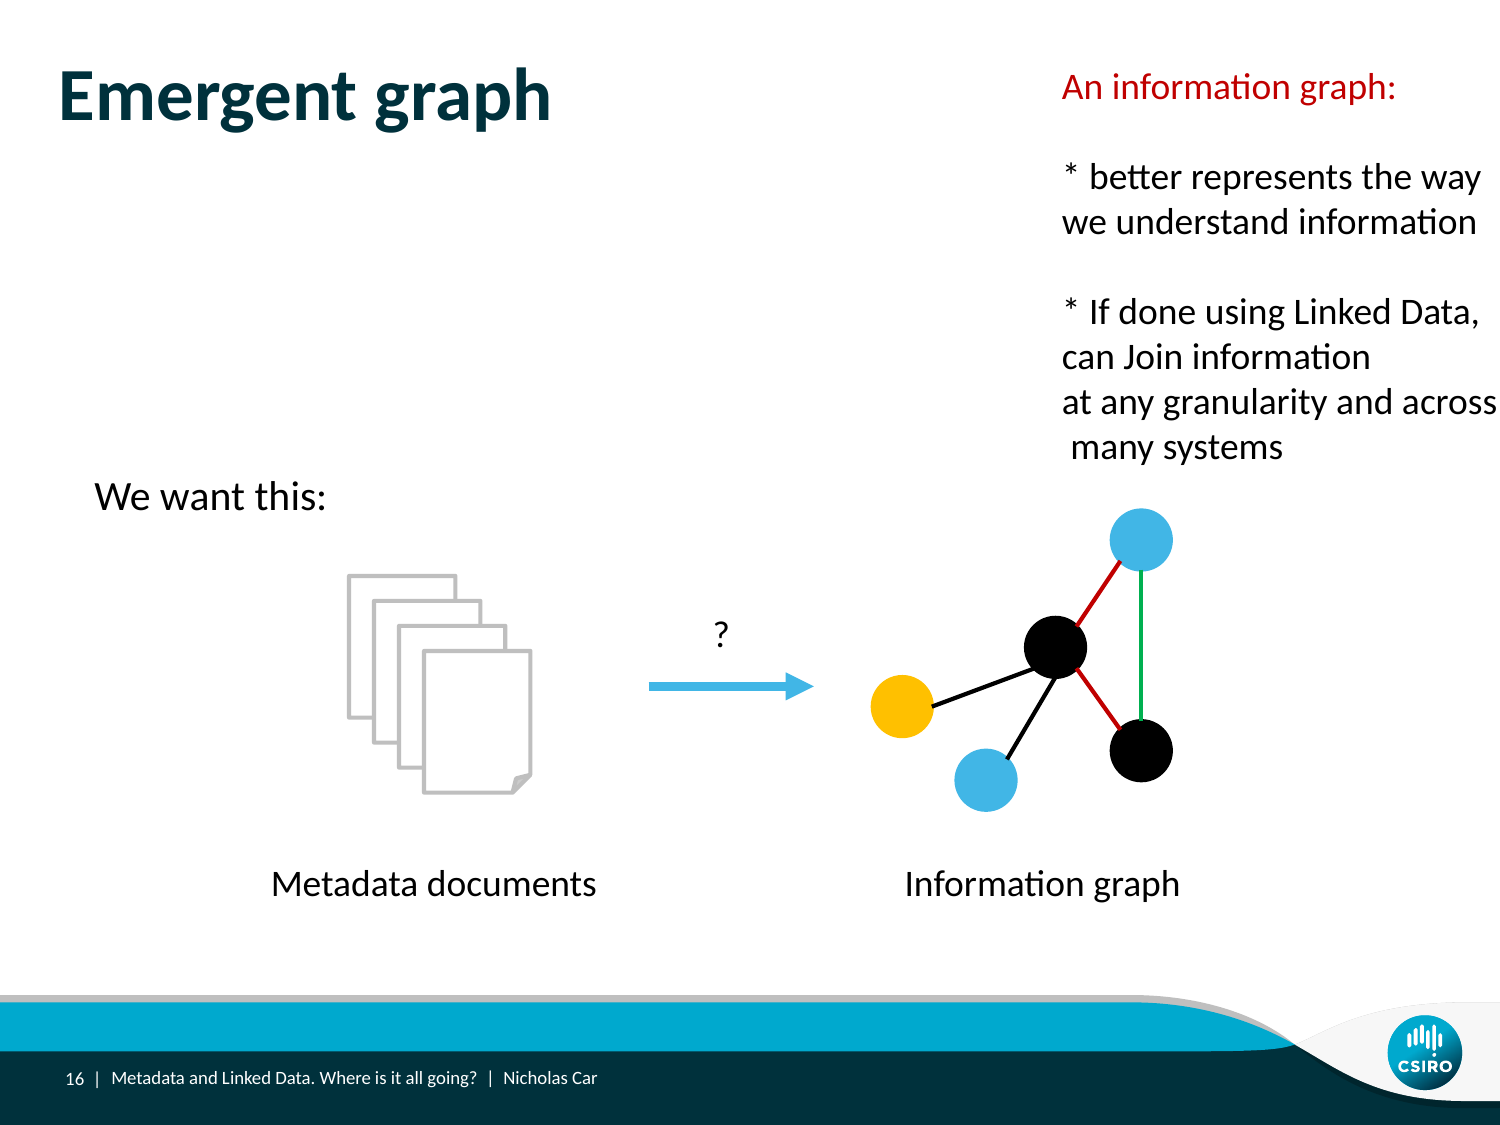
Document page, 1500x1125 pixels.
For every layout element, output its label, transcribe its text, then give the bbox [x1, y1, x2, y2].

text_box ? [697, 602, 746, 663]
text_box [931, 668, 1035, 707]
slide_number 16 | [54, 1067, 102, 1088]
text_box [421, 648, 533, 795]
text_box [1109, 508, 1173, 572]
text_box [1076, 560, 1121, 627]
text_box [1023, 615, 1088, 679]
title Emergent graph [58, 45, 1447, 185]
text_box [346, 573, 458, 720]
text_box [870, 674, 933, 739]
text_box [1006, 676, 1056, 760]
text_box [1076, 668, 1121, 731]
text_box An information graph: * better represents the way we understand information * If done using Linked Data, can Join information at any granularity and across many systems [1047, 54, 1500, 475]
text_box [396, 623, 508, 770]
text_box Information graph [889, 851, 1197, 912]
text_box [1109, 719, 1173, 783]
text_box [371, 598, 483, 745]
text_box [954, 748, 1018, 812]
text_box Metadata documents [256, 851, 613, 912]
footer Metadata and Linked Data. Where is it all going? | Nicholas Car [111, 1067, 1110, 1088]
list Tighten up parts of the standard for particular purposes Implement things for an entire community - ANZ Cater for an “emergent graph” We want this: [58, 208, 1447, 959]
